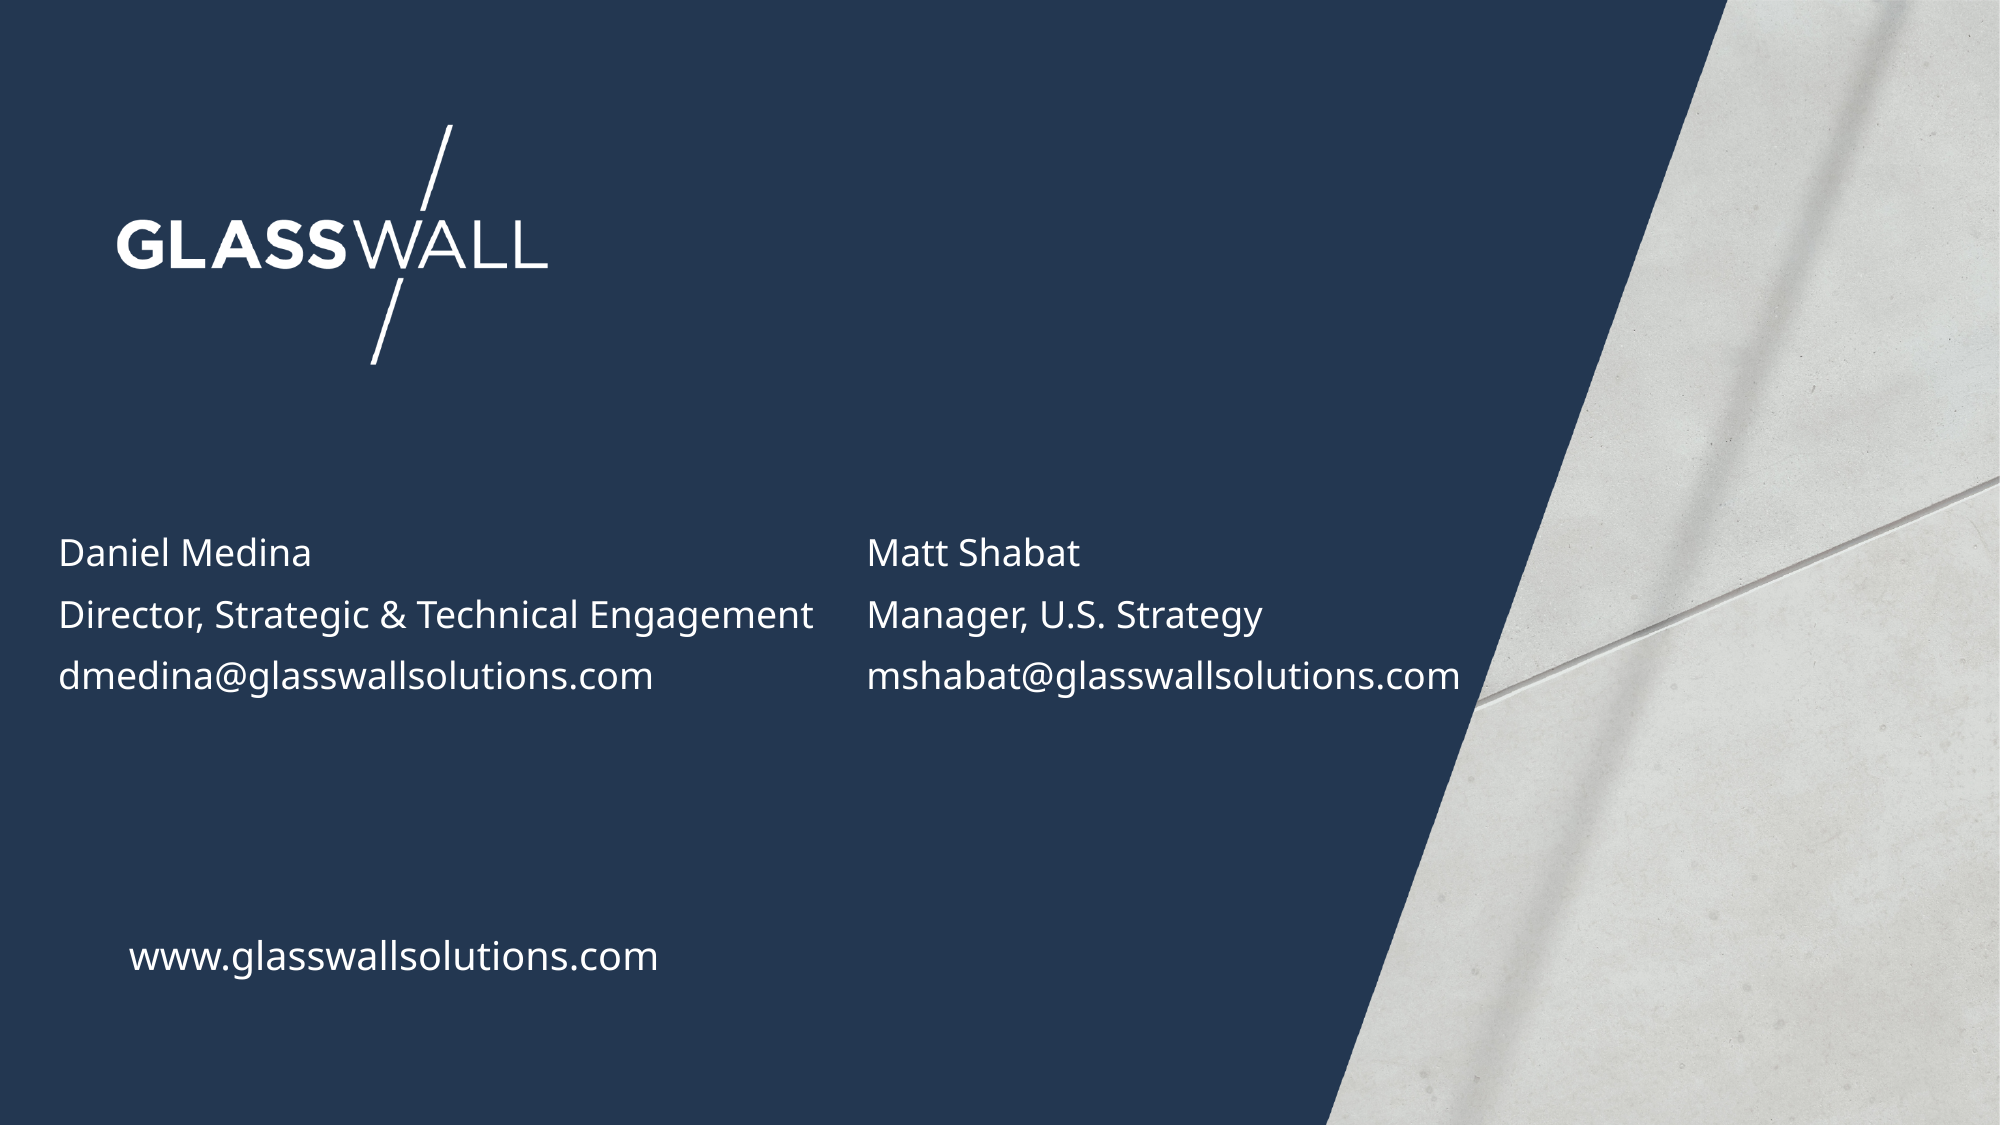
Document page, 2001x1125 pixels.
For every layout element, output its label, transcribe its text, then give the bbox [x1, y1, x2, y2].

text_box www.glasswallsolutions.com [114, 928, 1614, 1024]
picture [0, 0, 2000, 1125]
